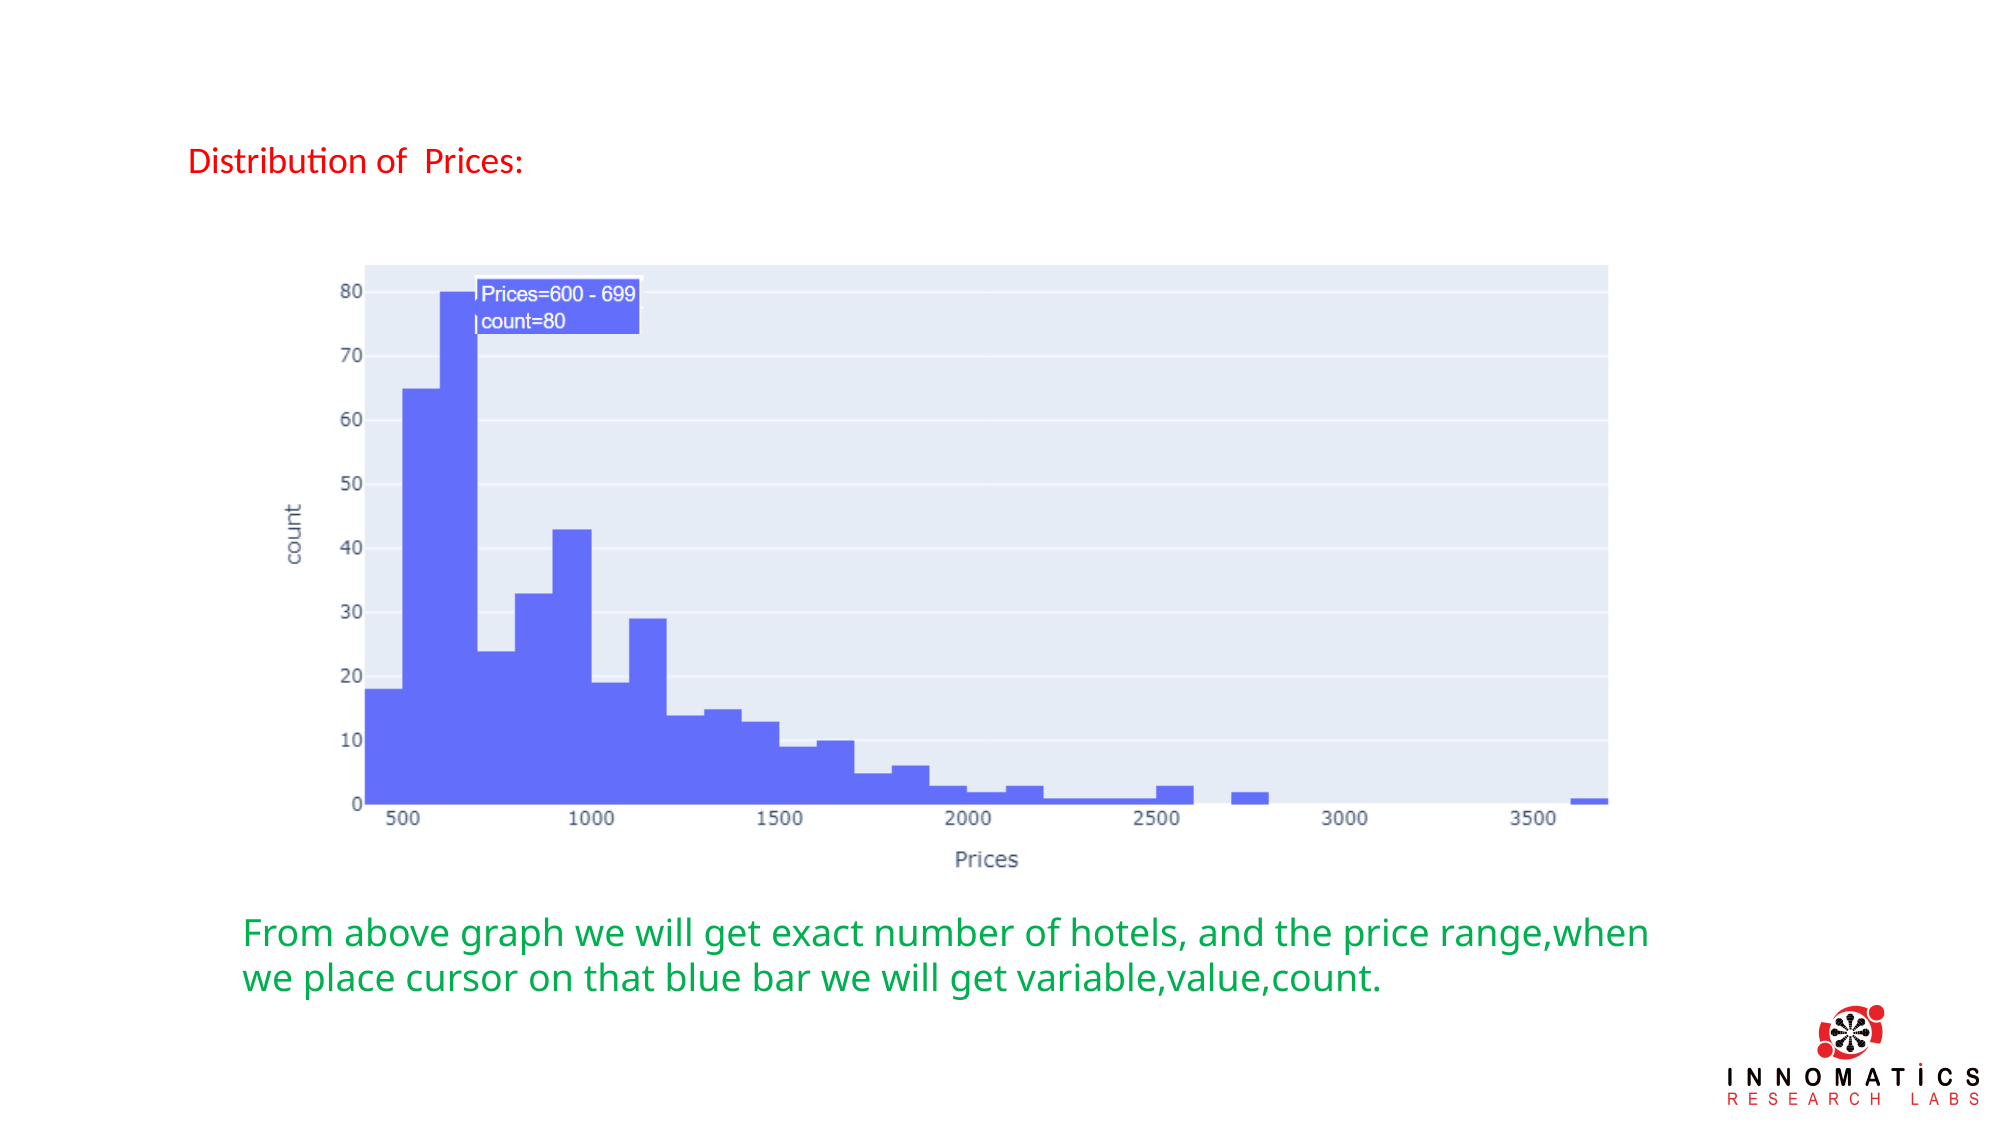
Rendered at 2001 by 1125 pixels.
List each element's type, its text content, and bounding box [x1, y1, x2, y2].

text_box From above graph we will get exact number of hotels, and the price range,when we place cursor on that blue bar we will get variable,value,count. [227, 901, 1719, 1007]
picture [1727, 1005, 1979, 1110]
picture [266, 210, 1644, 881]
text_box Distribution of Prices: [173, 128, 1174, 189]
